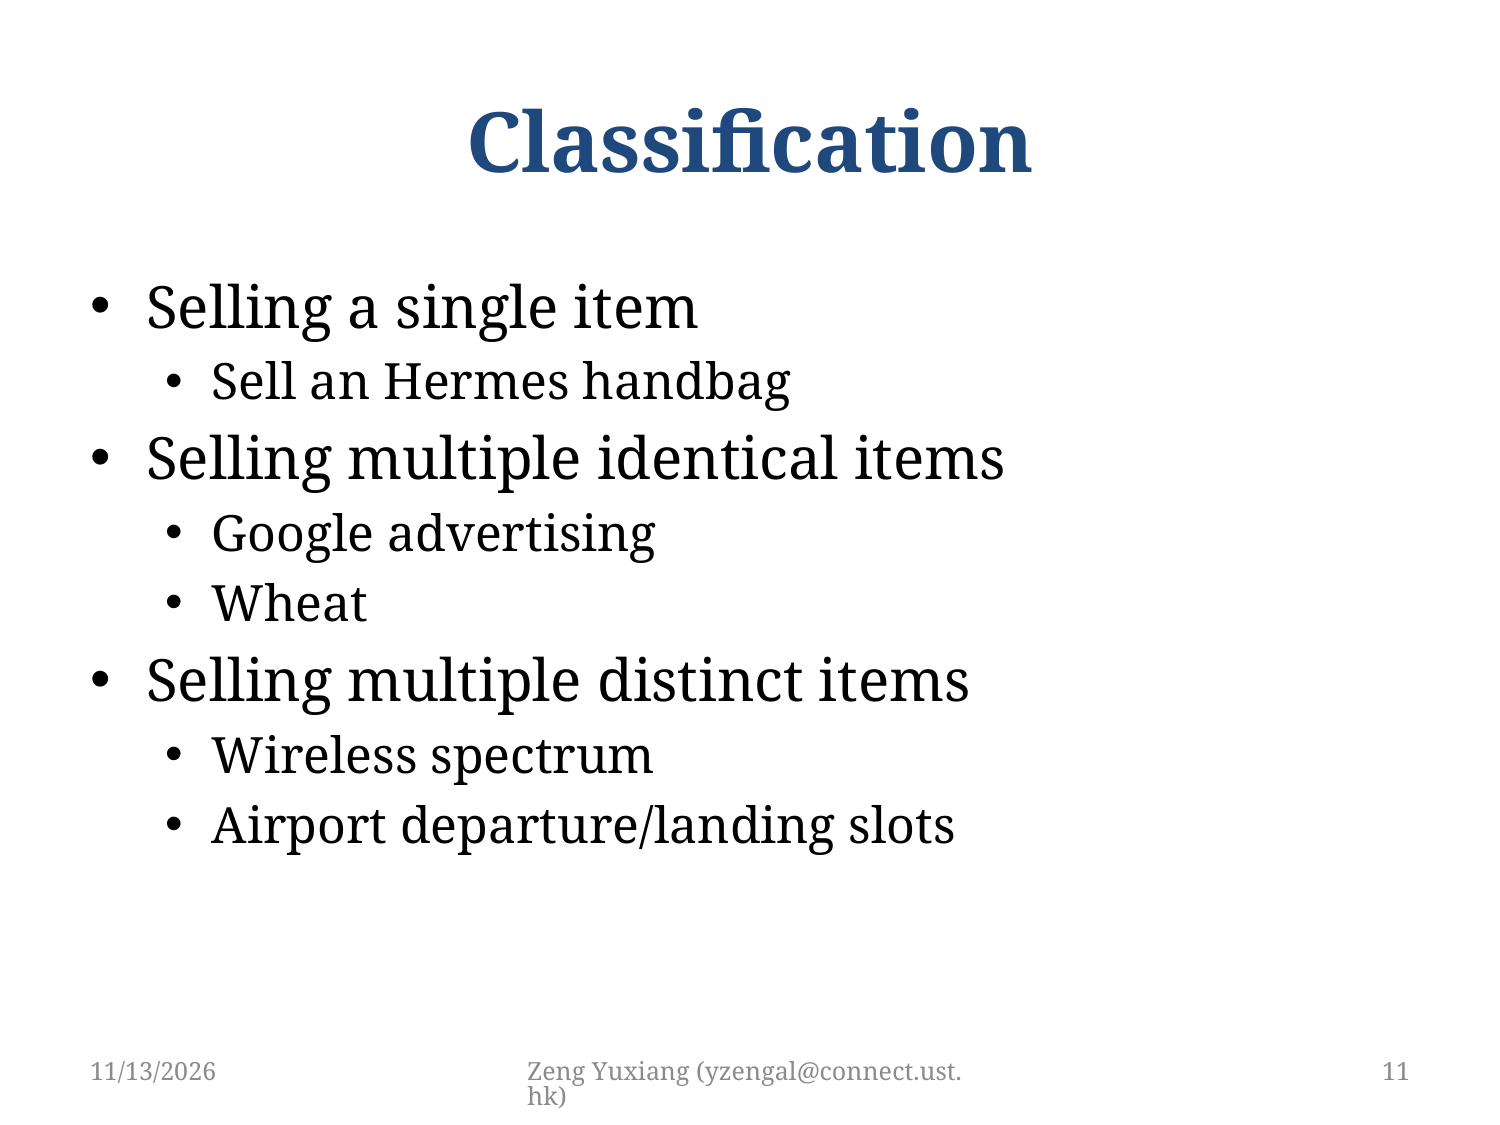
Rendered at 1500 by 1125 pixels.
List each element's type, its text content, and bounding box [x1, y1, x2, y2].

footer Zeng Yuxiang (yzengal@connect.ust.hk) [512, 1042, 988, 1103]
title Classification [75, 45, 1425, 233]
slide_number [75, 1042, 425, 1103]
list Selling a single item Sell an Hermes handbag Selling multiple identical items Google advertising Wheat Selling multiple distinct items Wireless spectrum Airport departure/landing slots [75, 262, 1425, 1005]
slide_number 11 [1074, 1042, 1425, 1103]
